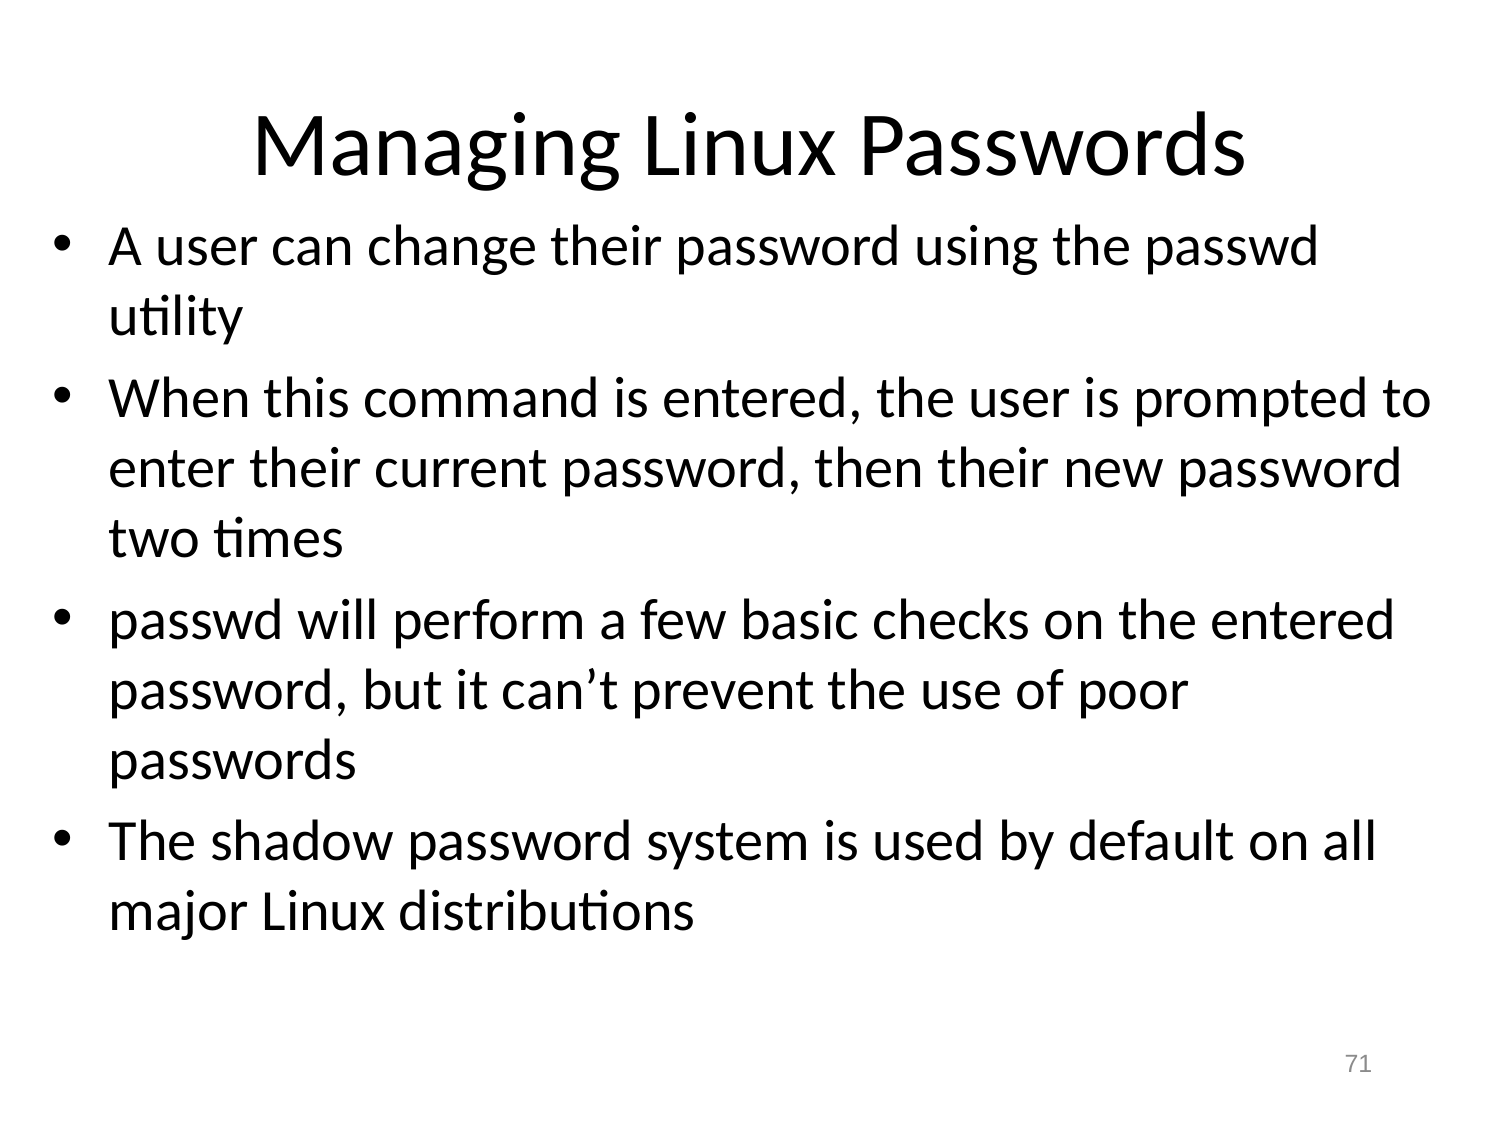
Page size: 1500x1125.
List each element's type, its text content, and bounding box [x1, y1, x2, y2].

title Managing Linux Passwords [74, 44, 1426, 199]
slide_number 71 [1074, 1025, 1388, 1100]
list A user can change their password using the passwd utility When this command is entered, the user is prompted to enter their current password, then their new password two times passwd will perform a few basic checks on the entered password, but it can’t prevent the use of poor passwords The shadow password system is used by default on all major Linux distributions [37, 199, 1463, 876]
